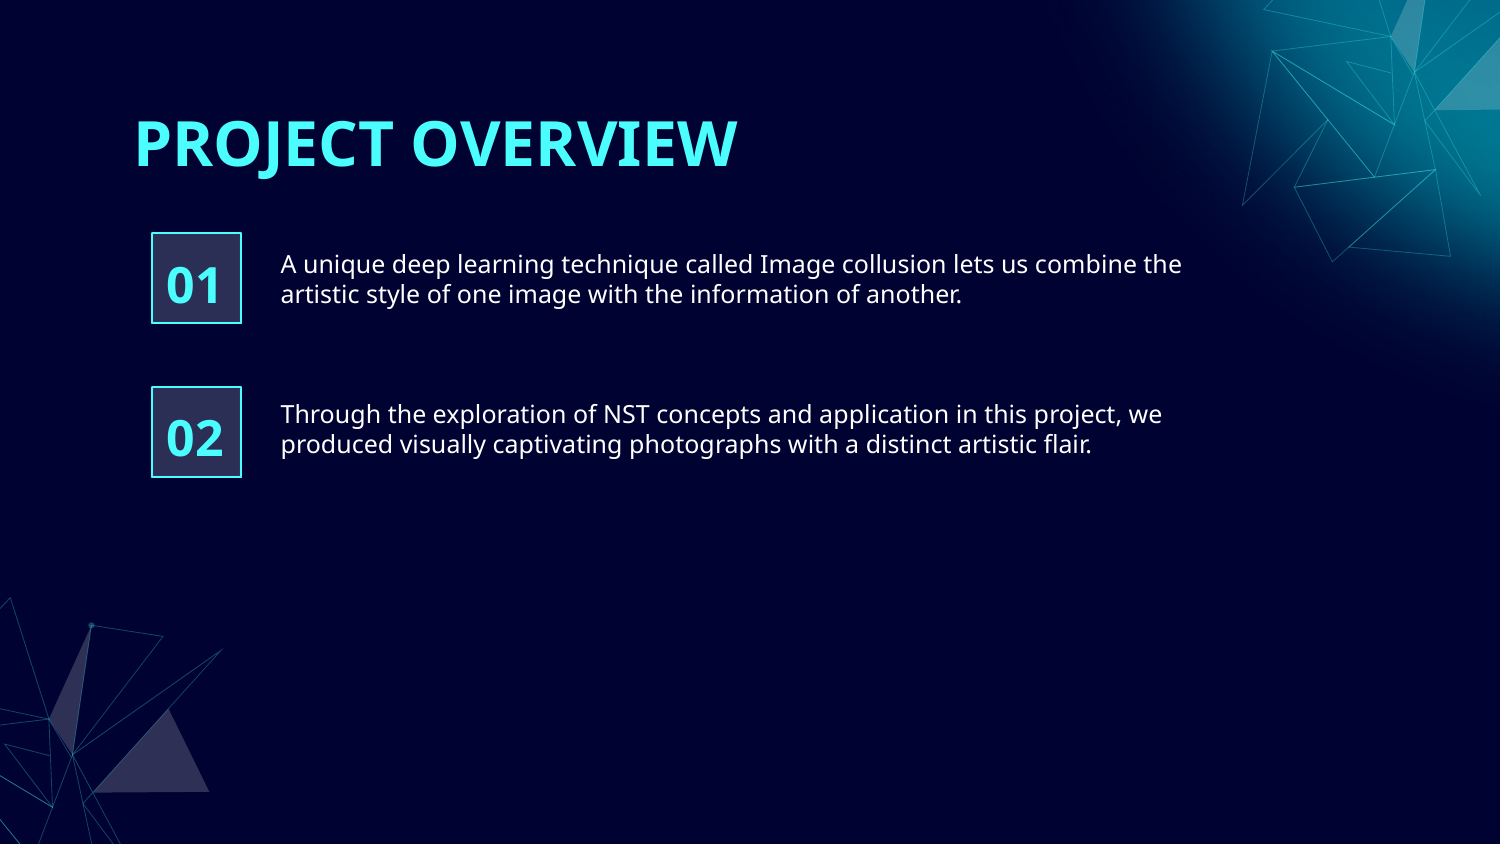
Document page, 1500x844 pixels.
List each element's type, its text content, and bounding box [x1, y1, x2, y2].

title PROJECT OVERVIEW [118, 88, 1382, 183]
picture [151, 386, 242, 478]
text_box 01 [246, 245, 254, 321]
text_box 02 [246, 399, 254, 474]
picture [151, 232, 242, 324]
subtitle A unique deep learning technique called Image collusion lets us combine the artistic style of one image with the information of another. Through the exploration of NST concepts and application in this project, we produced visually captivating photographs with a distinct artistic flair. [265, 233, 1211, 432]
